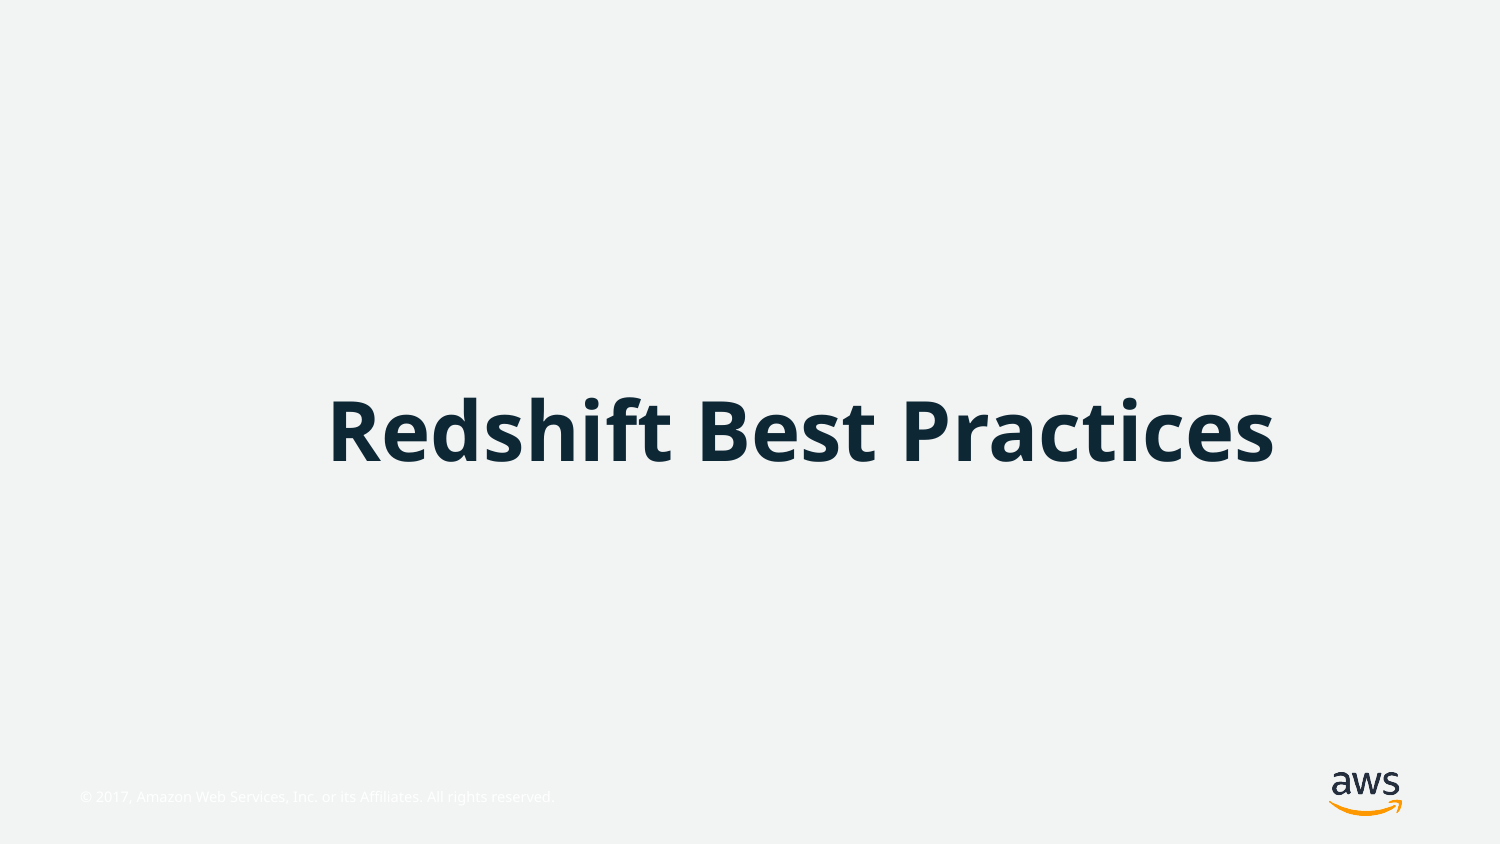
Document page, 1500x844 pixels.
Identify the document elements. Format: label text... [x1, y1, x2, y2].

title Redshift Best Practices [311, 352, 1500, 505]
picture [1329, 772, 1402, 816]
